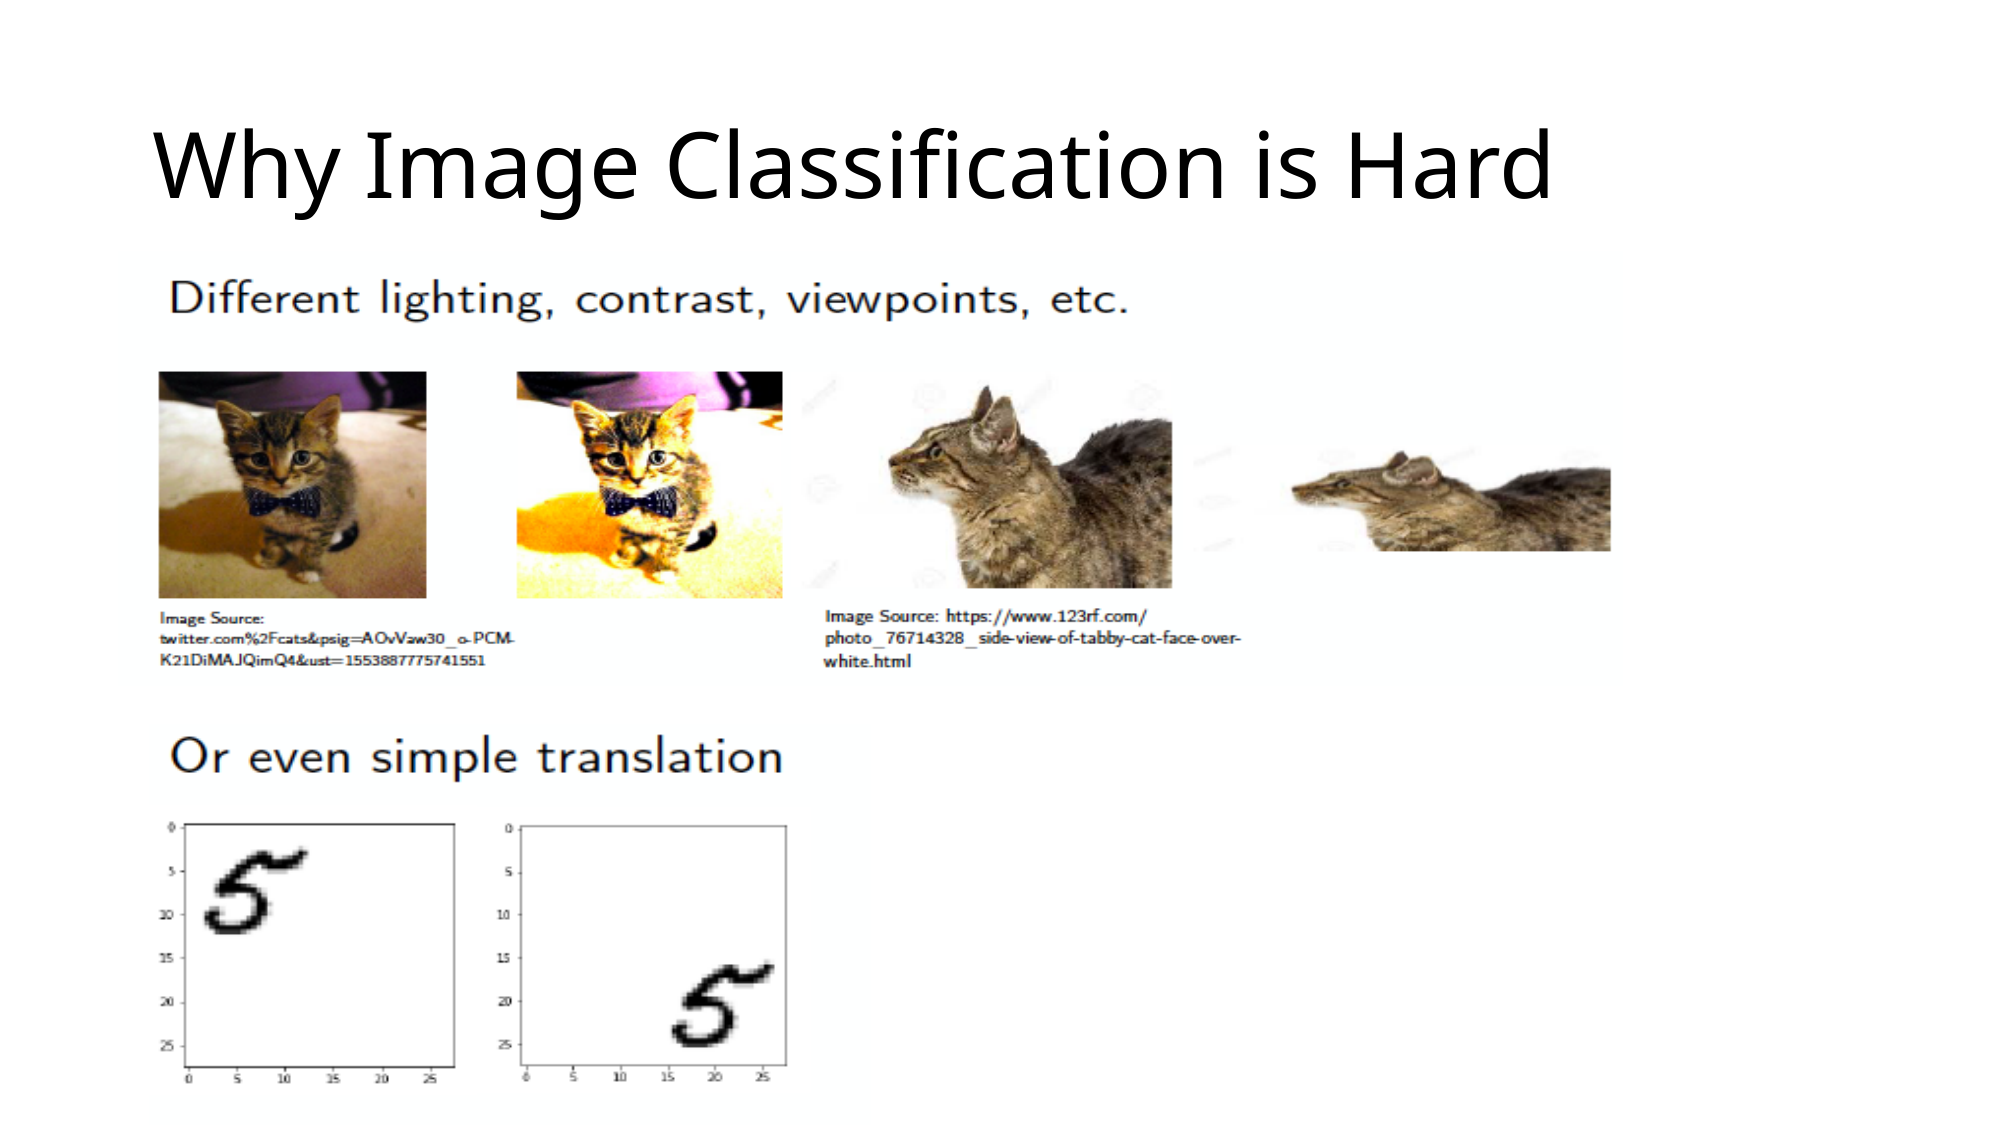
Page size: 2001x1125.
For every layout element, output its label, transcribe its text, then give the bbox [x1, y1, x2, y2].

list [118, 251, 1623, 686]
picture [149, 724, 871, 1125]
title Why Image Classification is Hard [137, 59, 1863, 278]
